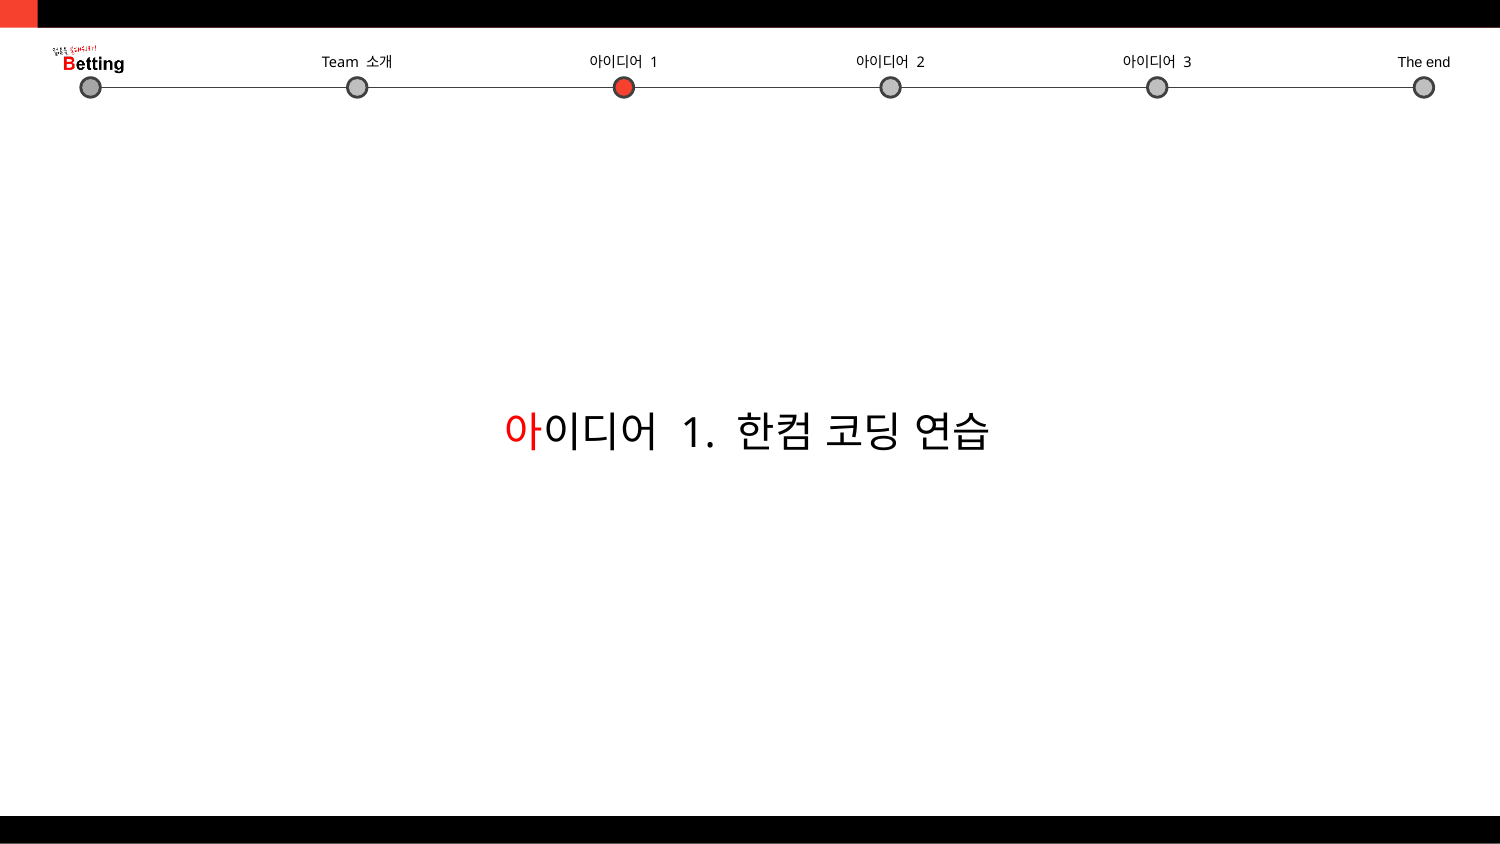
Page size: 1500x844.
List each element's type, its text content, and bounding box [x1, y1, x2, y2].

picture [46, 39, 135, 84]
text_box 아이디어 1. 한컴 코딩 연습 [490, 398, 1010, 446]
